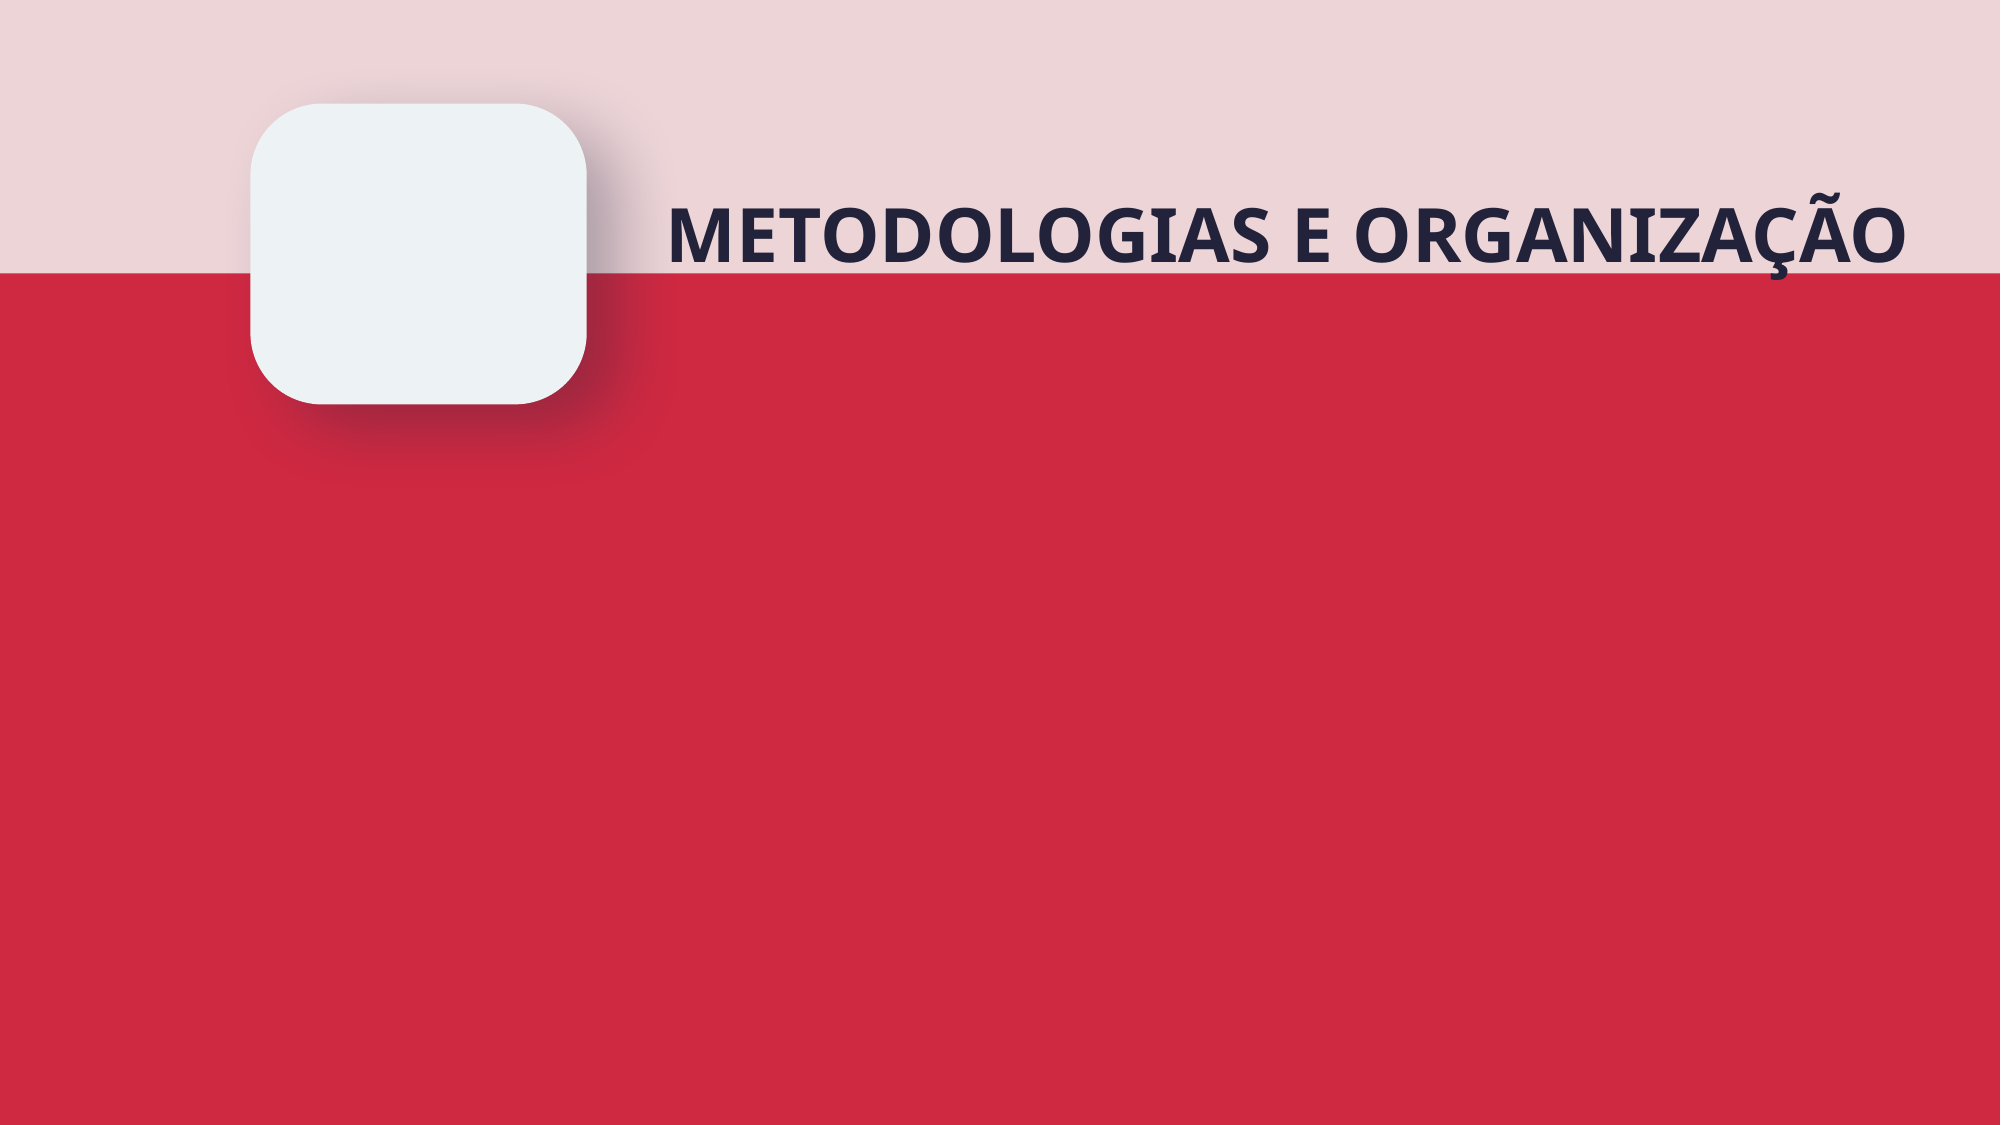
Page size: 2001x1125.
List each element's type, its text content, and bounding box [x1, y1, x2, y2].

text_box [0, 0, 2000, 275]
text_box METODOLOGIAS E ORGANIZAÇÃO [654, 179, 1928, 285]
text_box [248, 102, 589, 406]
